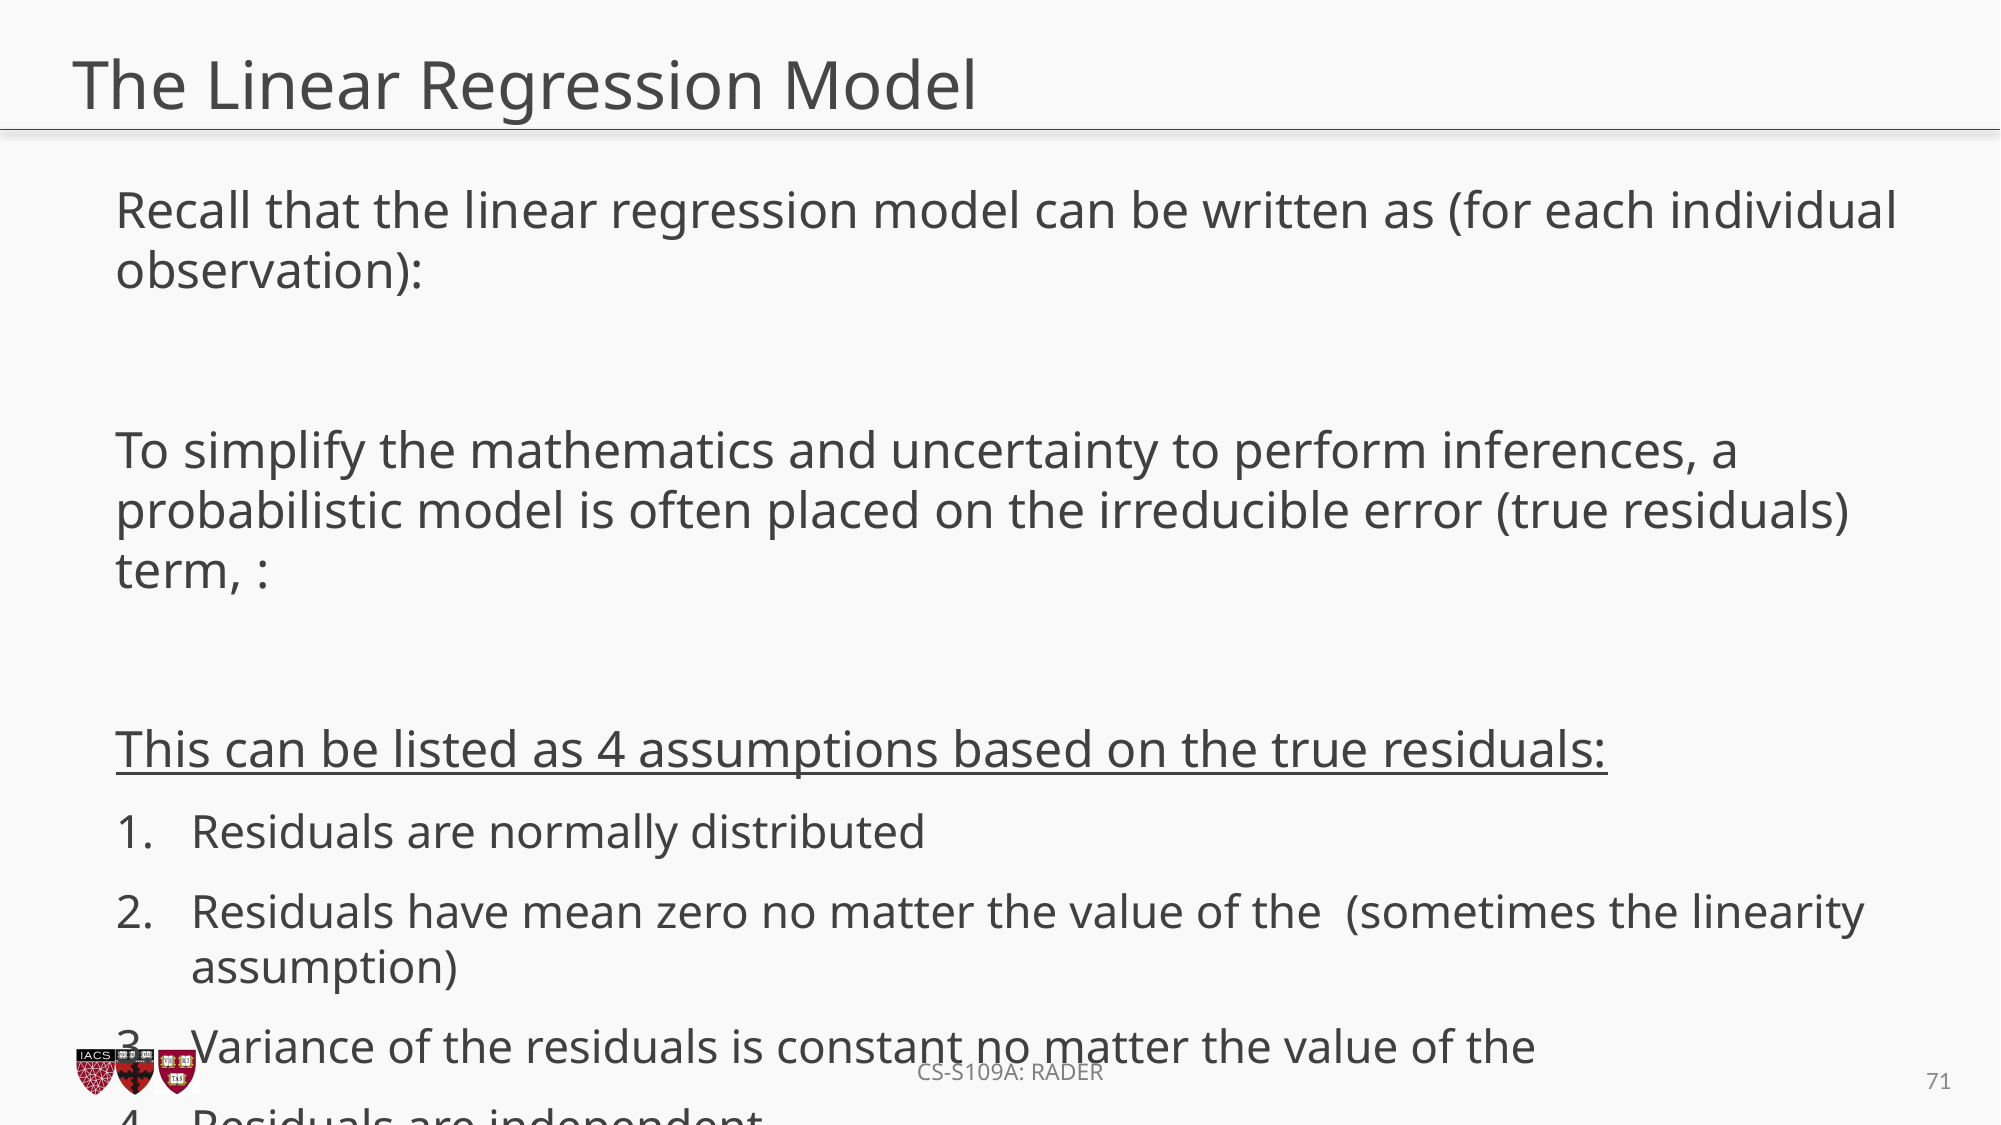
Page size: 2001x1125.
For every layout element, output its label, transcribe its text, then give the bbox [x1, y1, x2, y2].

title The Linear Regression Model [57, 35, 1943, 162]
slide_number 71 [1500, 1050, 1967, 1110]
picture [75, 1049, 200, 1095]
